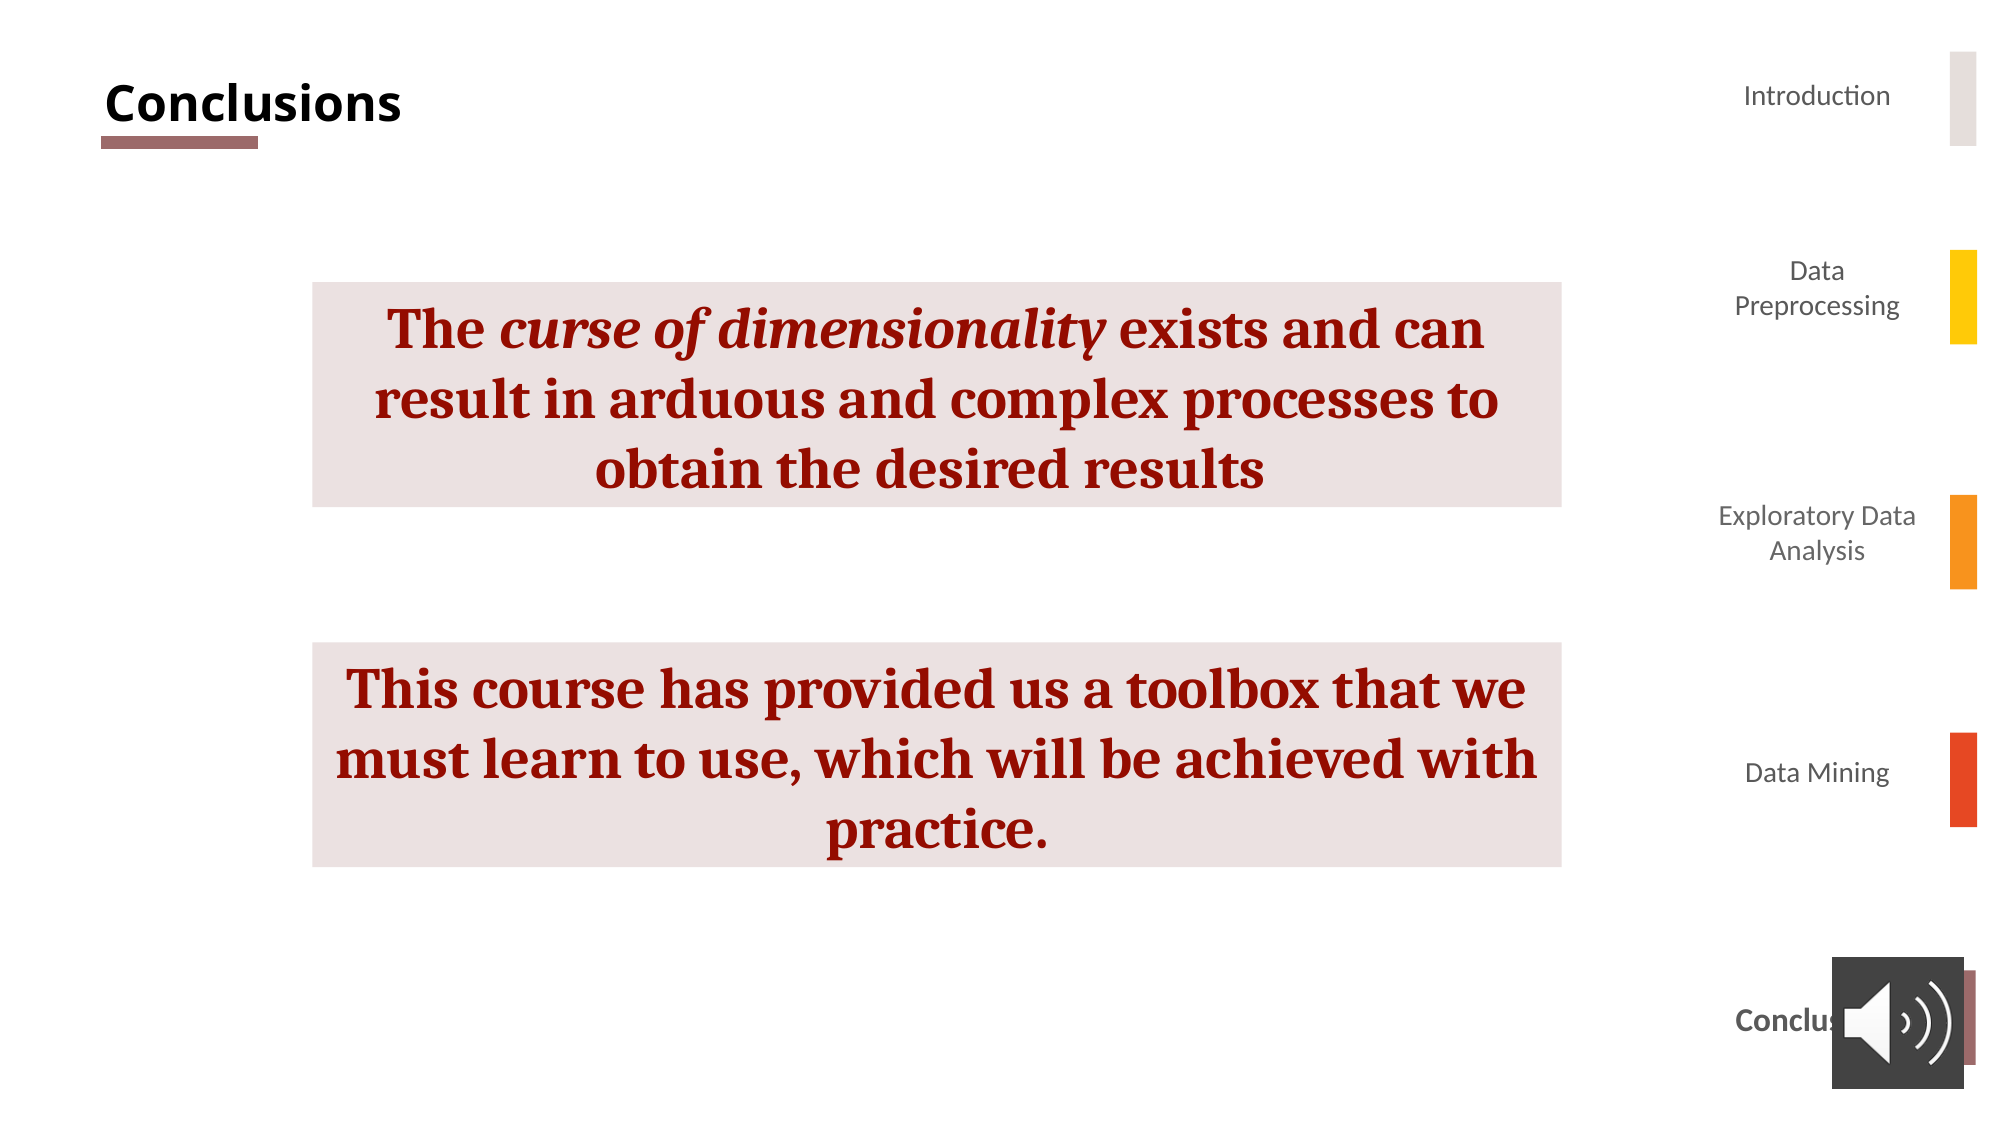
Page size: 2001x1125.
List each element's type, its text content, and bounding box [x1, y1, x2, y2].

text_box [1948, 493, 1979, 591]
text_box [1969, 968, 1978, 1067]
text_box [1948, 730, 1979, 829]
text_box [1948, 248, 1979, 346]
text_box The curse of dimensionality exists and can result in arduous and complex processes to obtain the desired results [312, 282, 1562, 508]
text_box [1948, 49, 1978, 148]
text_box Conclusions [89, 51, 591, 147]
picture [1830, 955, 1965, 1090]
text_box This course has provided us a toolbox that we must learn to use, which will be achieved with practice. [312, 642, 1562, 868]
text_box Introduction Data Preprocessing Exploratory Data Analysis Data Mining Conclusions [1701, 26, 1934, 1076]
